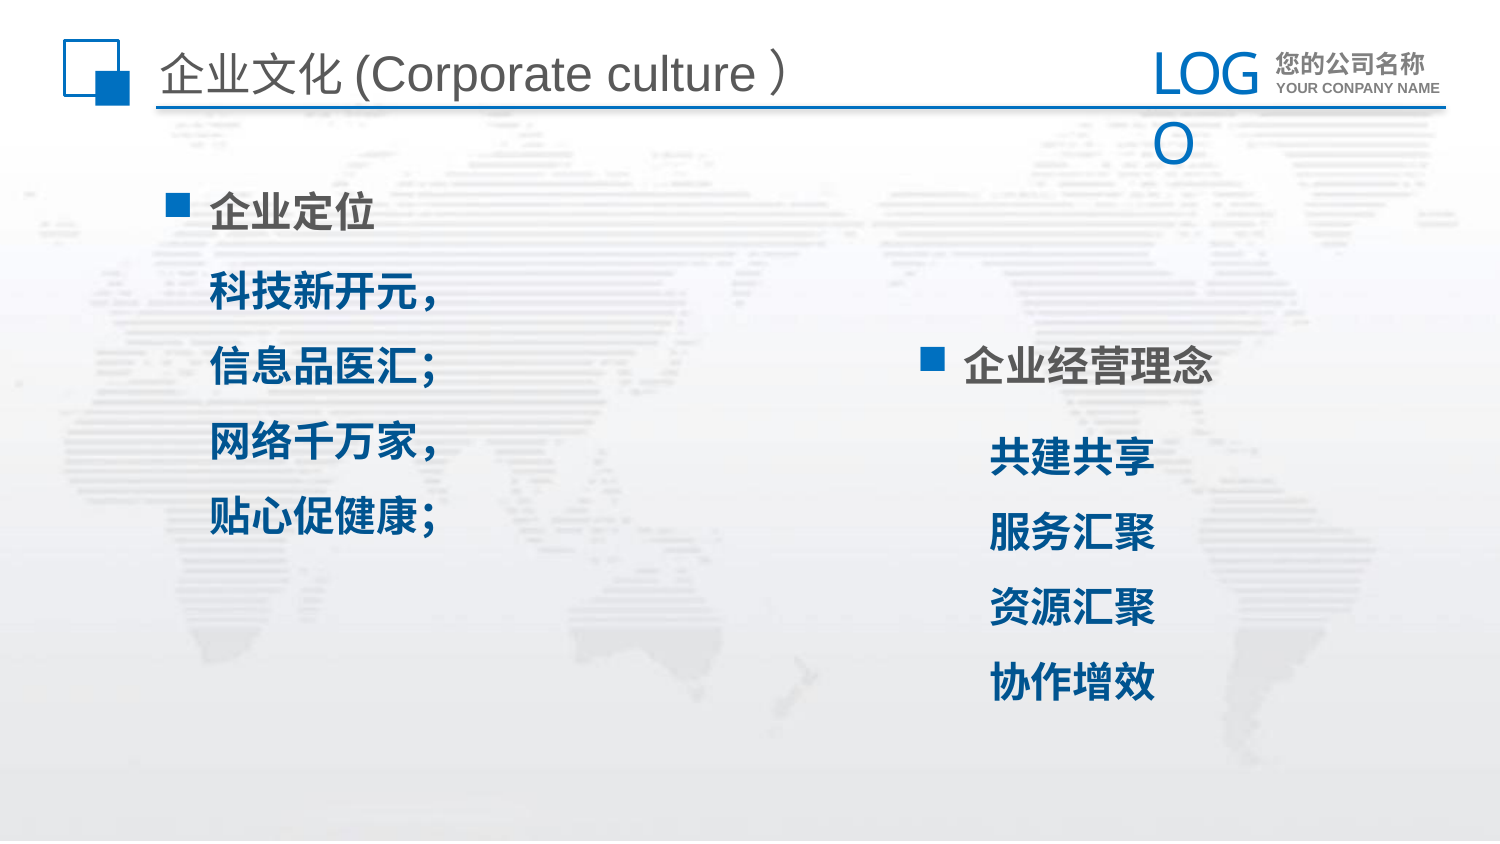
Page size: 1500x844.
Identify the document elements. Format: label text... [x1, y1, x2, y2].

text_box 企业定位 [147, 185, 520, 236]
text_box 科技新开元， 信息品医汇； 网络千万家， 贴心促健康； [194, 232, 526, 548]
text_box 企业经营理念 [902, 339, 1275, 390]
text_box 共建共享 服务汇聚 资源汇聚 协作增效 [974, 398, 1223, 766]
title 企业文化(Corporate culture） [148, 43, 1117, 99]
picture [0, 0, 1500, 841]
